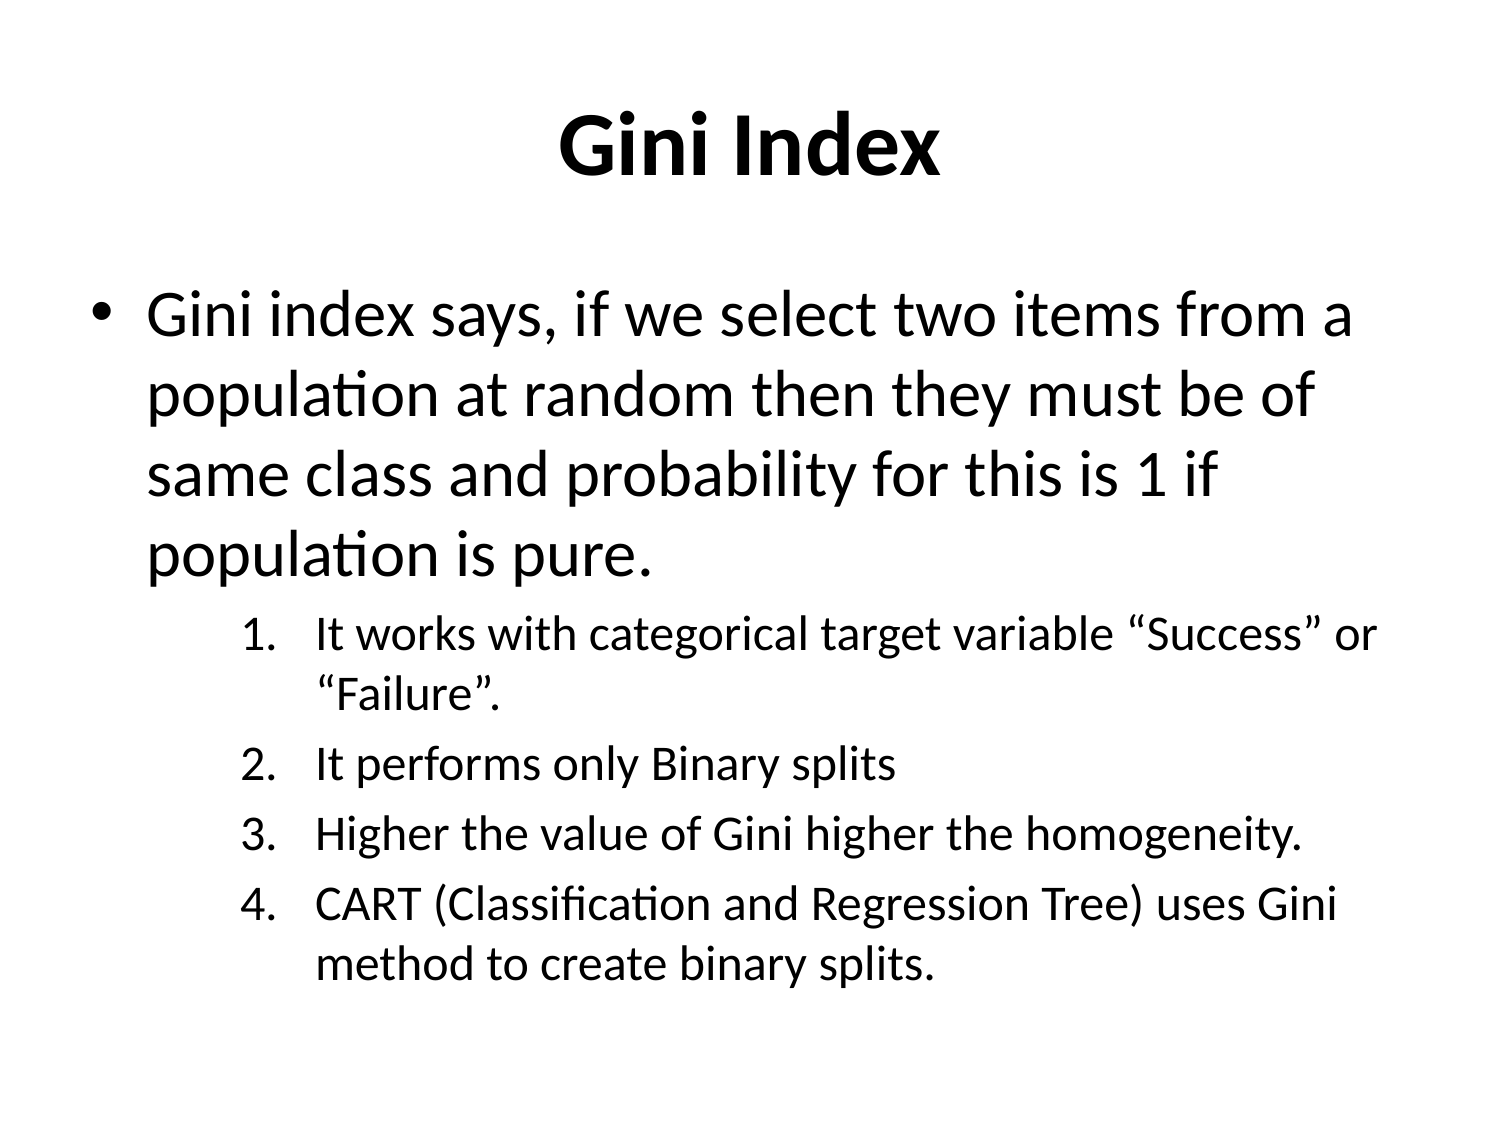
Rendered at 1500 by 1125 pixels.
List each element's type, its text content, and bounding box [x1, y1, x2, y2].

list Gini index says, if we select two items from a population at random then they must be of same class and probability for this is 1 if population is pure. It works with categorical target variable “Success” or “Failure”. It performs only Binary splits Higher the value of Gini higher the homogeneity. CART (Classification and Regression Tree) uses Gini method to create binary splits. [75, 262, 1425, 1005]
title Gini Index [75, 45, 1425, 233]
